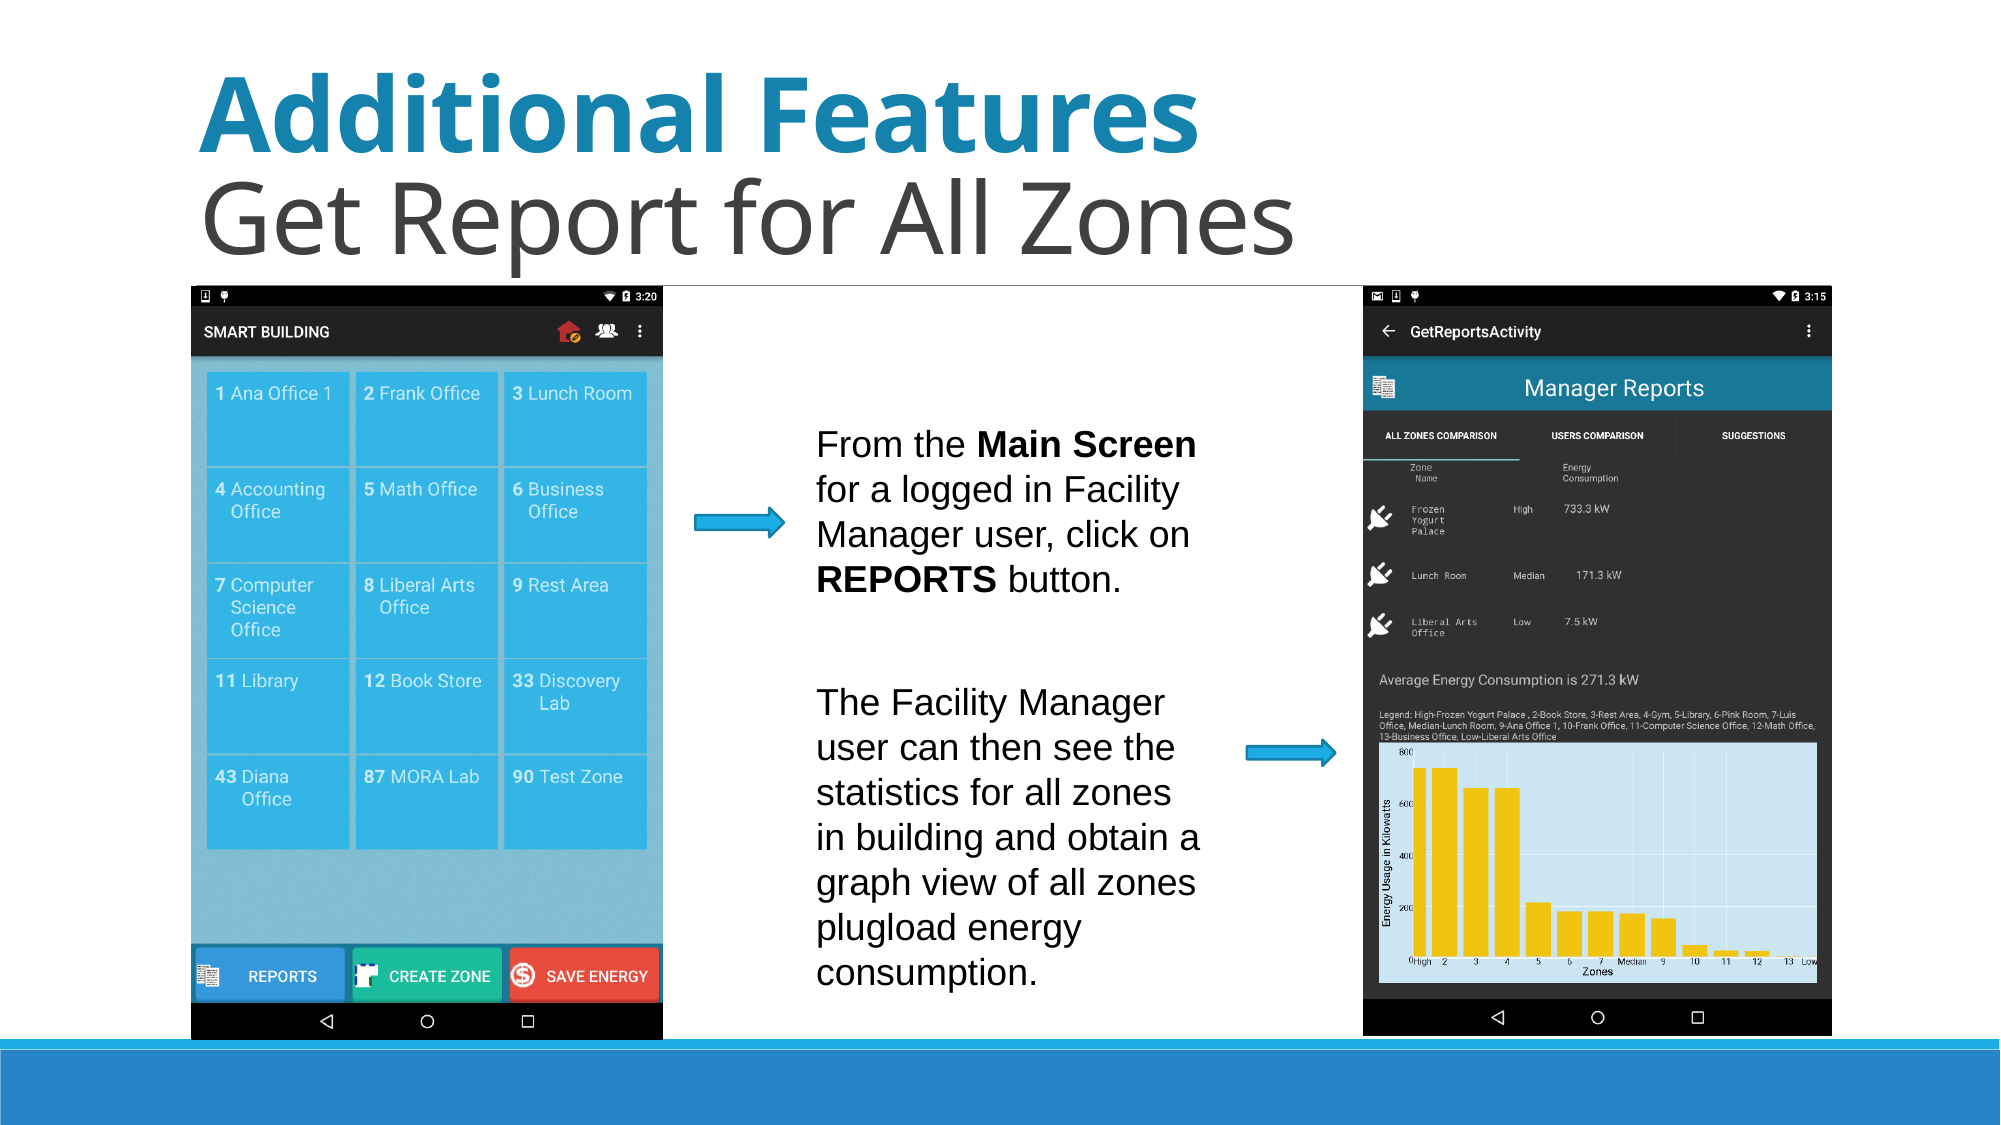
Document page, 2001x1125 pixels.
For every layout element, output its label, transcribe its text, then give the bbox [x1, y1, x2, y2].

picture [1362, 285, 1833, 1037]
text_box [694, 506, 785, 539]
picture [190, 285, 663, 1041]
text_box Additional Features [184, 53, 1835, 181]
title Get Report for All Zones [184, 181, 1835, 283]
text_box The Facility Manager user can then see the statistics for all zones in building and obtain a graph view of all zones plugload energy consumption. [801, 670, 1225, 1001]
text_box [1245, 738, 1337, 768]
text_box From the Main Screen for a logged in Facility Manager user, click on REPORTS button. [801, 412, 1231, 608]
